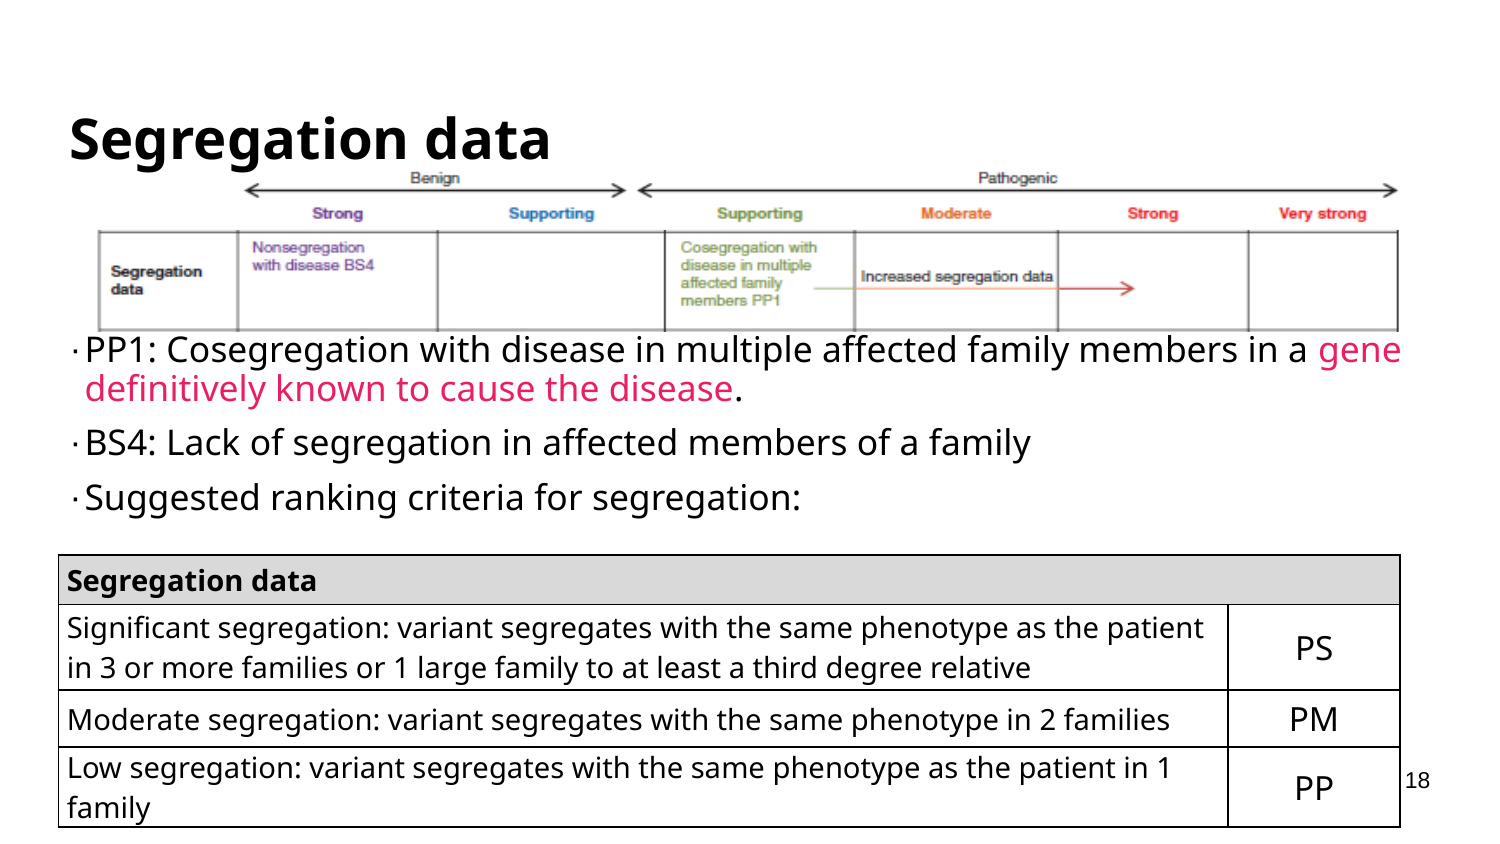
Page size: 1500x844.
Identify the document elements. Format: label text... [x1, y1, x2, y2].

table_cell Significant segregation: variant segregates with the same phenotype as the patient in 3 or more families or 1 large family to at least a third degree relative [59, 605, 1227, 689]
table_header Segregation data [59, 556, 1399, 604]
table_cell PS [1229, 605, 1399, 689]
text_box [58, 153, 1425, 333]
table_cell PM [1229, 691, 1399, 746]
title Segregation data [58, 105, 1442, 241]
table_cell Moderate segregation: variant segregates with the same phenotype in 2 families [59, 691, 1227, 746]
table_cell Low segregation: variant segregates with the same phenotype as the patient in 1 family [59, 748, 1227, 826]
table_cell PP [1229, 748, 1399, 826]
slide_number 18 [1401, 748, 1442, 811]
list PP1: Cosegregation with disease in multiple affected family members in a gene definitively known to cause the disease. BS4: Lack of segregation in affected members of a family Suggested ranking criteria for segregation: [58, 321, 1442, 571]
